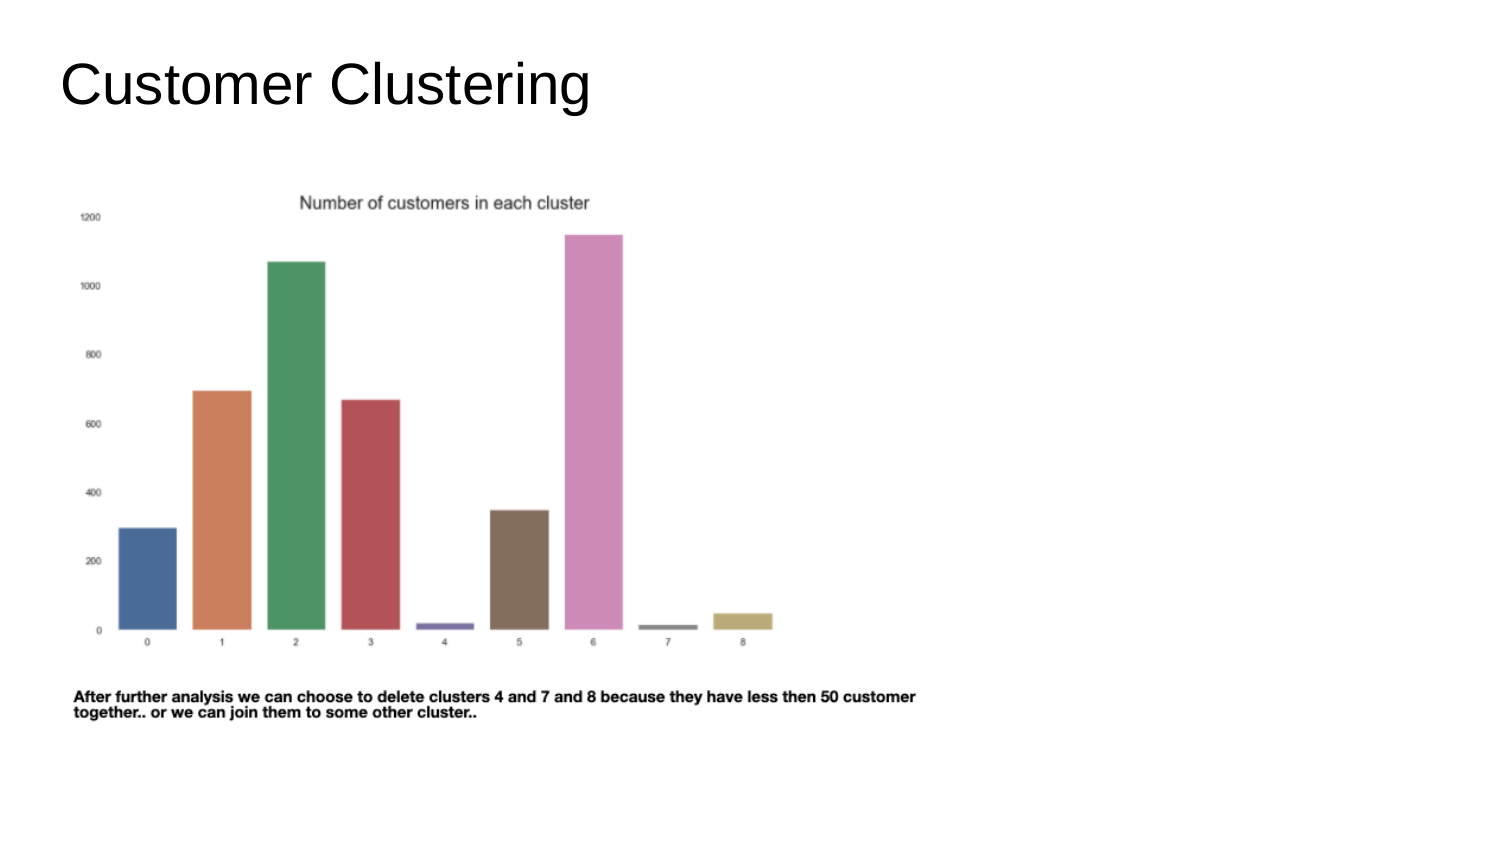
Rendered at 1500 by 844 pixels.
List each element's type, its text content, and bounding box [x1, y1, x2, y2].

text_box Customer Clustering [45, 39, 1471, 124]
picture [45, 191, 966, 732]
